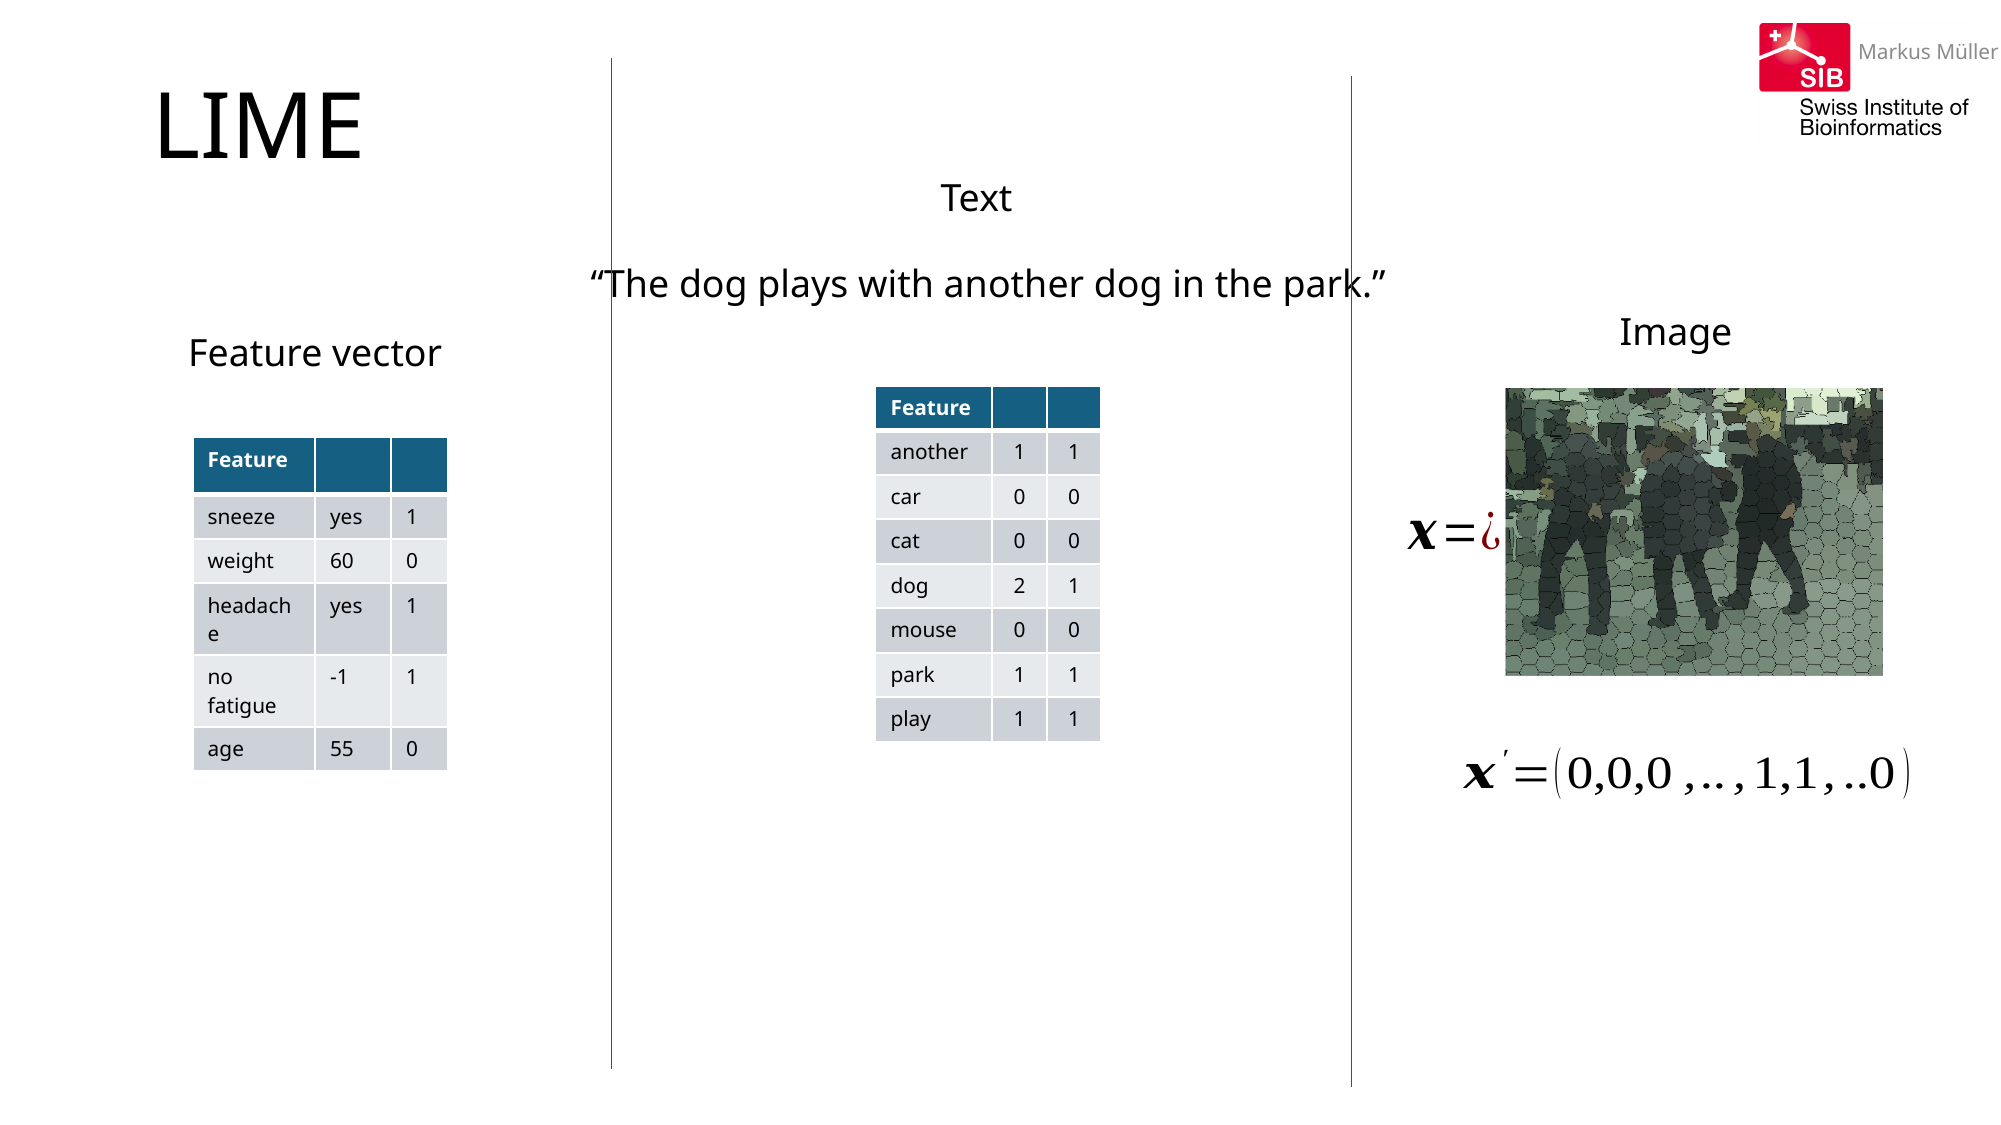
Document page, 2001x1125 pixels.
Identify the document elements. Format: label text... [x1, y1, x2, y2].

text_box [1405, 300, 1911, 804]
text_box Feature vector [173, 321, 458, 382]
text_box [1353, 165, 1365, 314]
text_box Markus Müller [1974, 21, 2000, 81]
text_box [613, 165, 1351, 314]
title LIME [137, 20, 1863, 238]
picture [1757, 20, 1974, 142]
